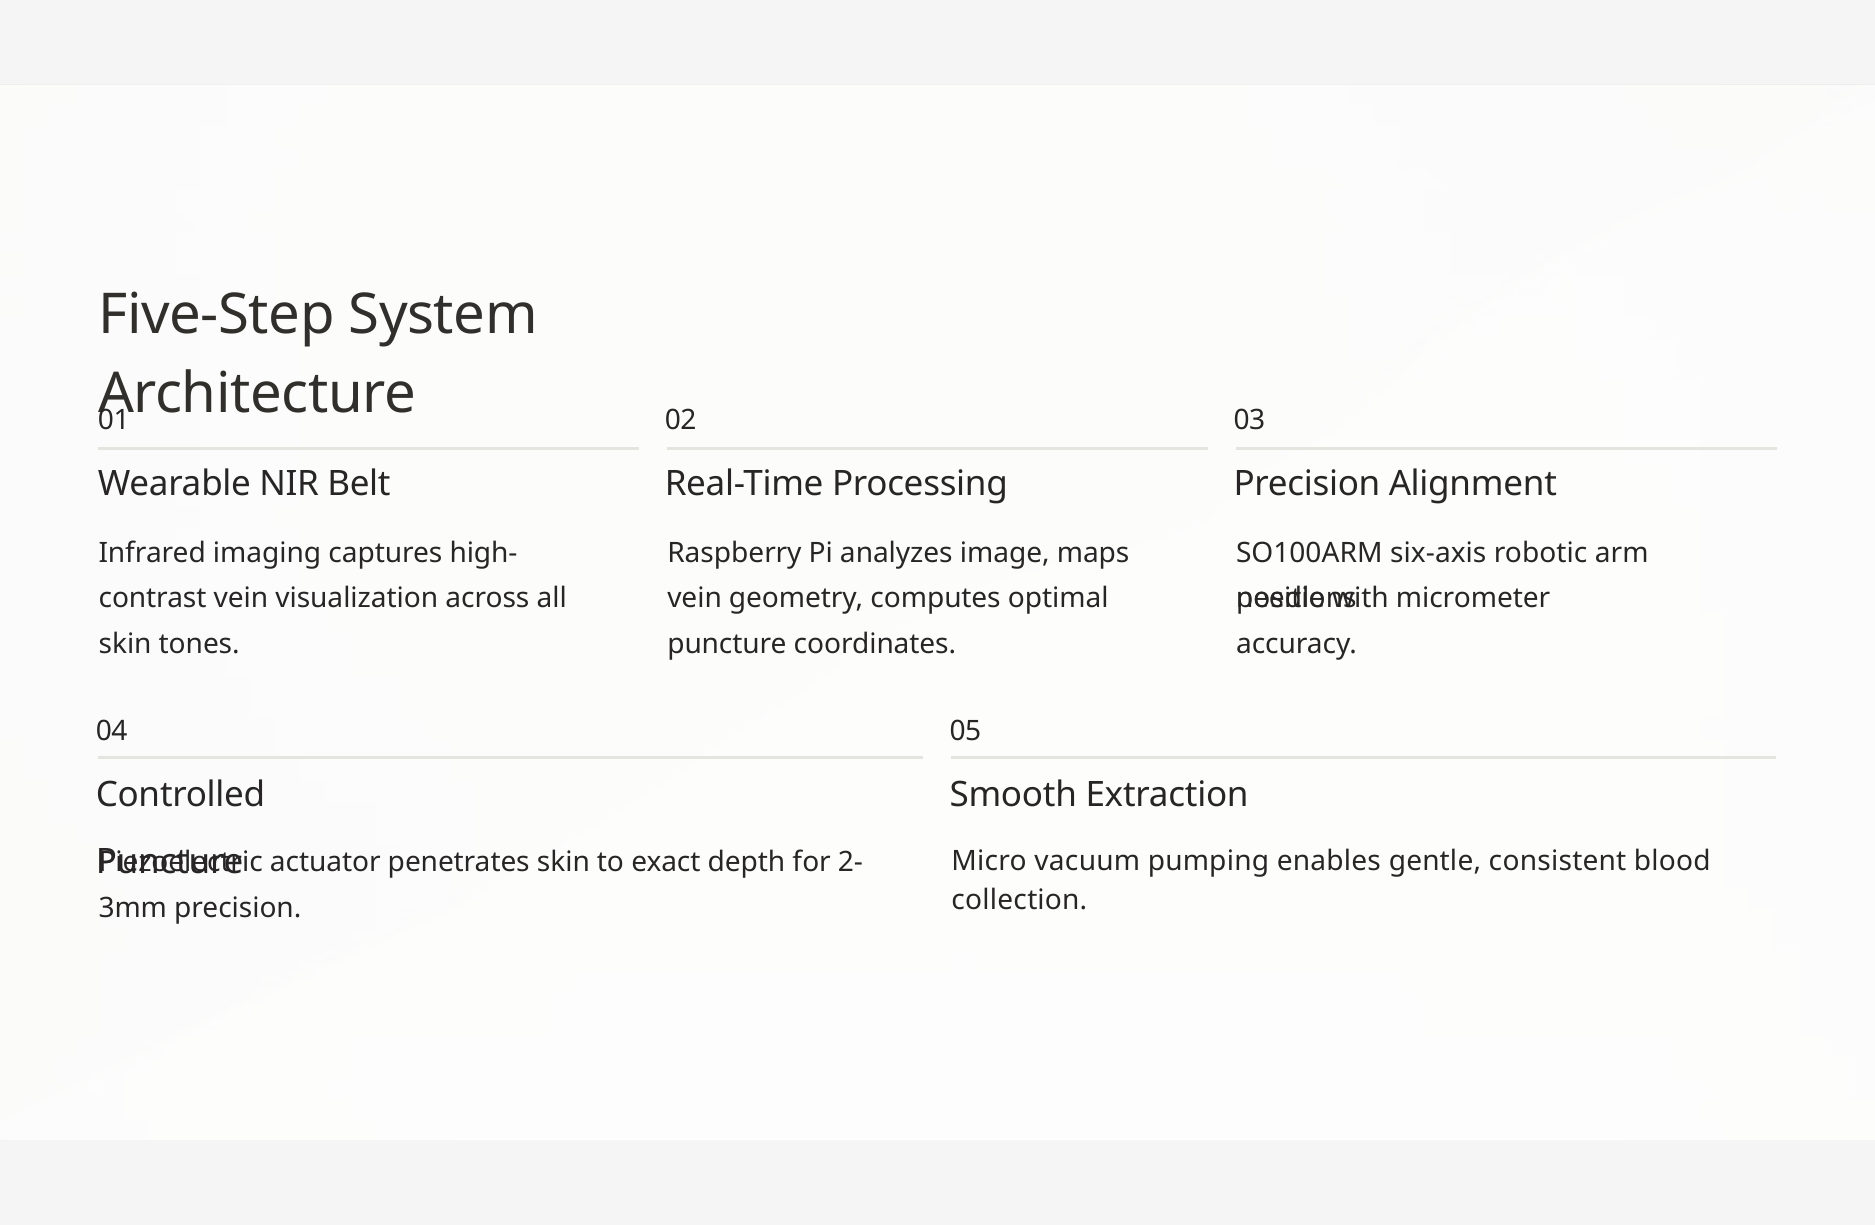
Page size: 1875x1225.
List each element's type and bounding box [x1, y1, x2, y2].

text_box [0, 73, 1875, 1152]
